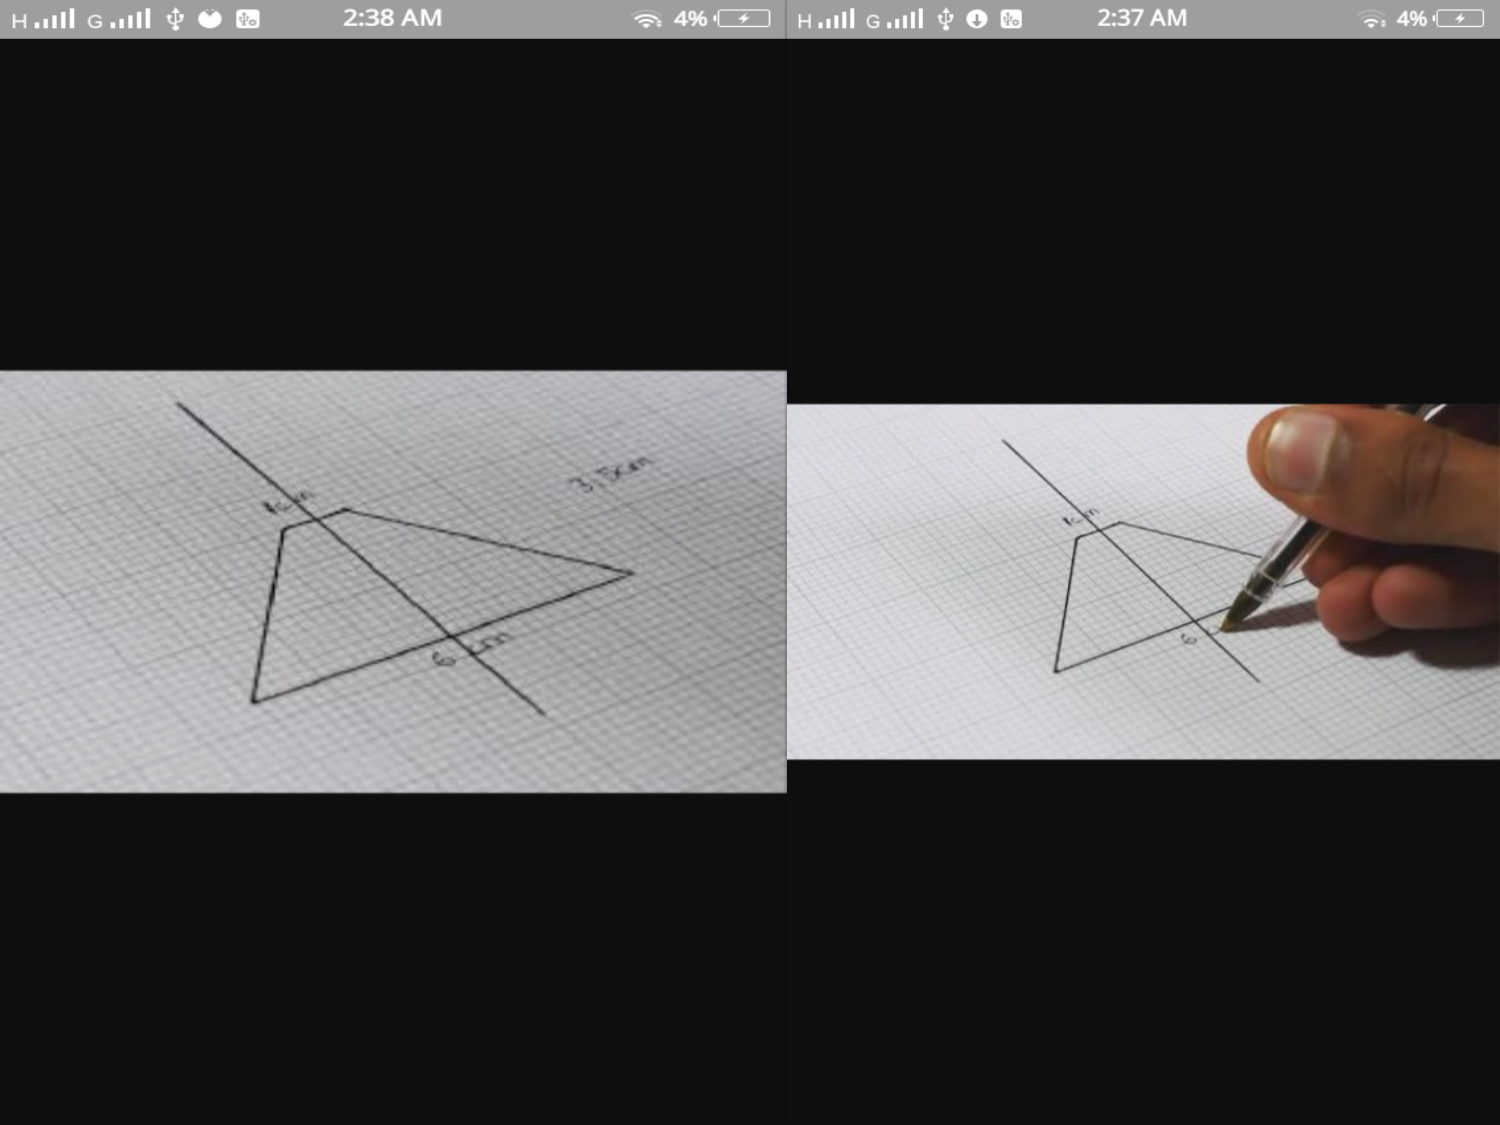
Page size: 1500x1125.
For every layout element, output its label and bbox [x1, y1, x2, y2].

picture [0, 0, 787, 1125]
list [787, 0, 1500, 1125]
